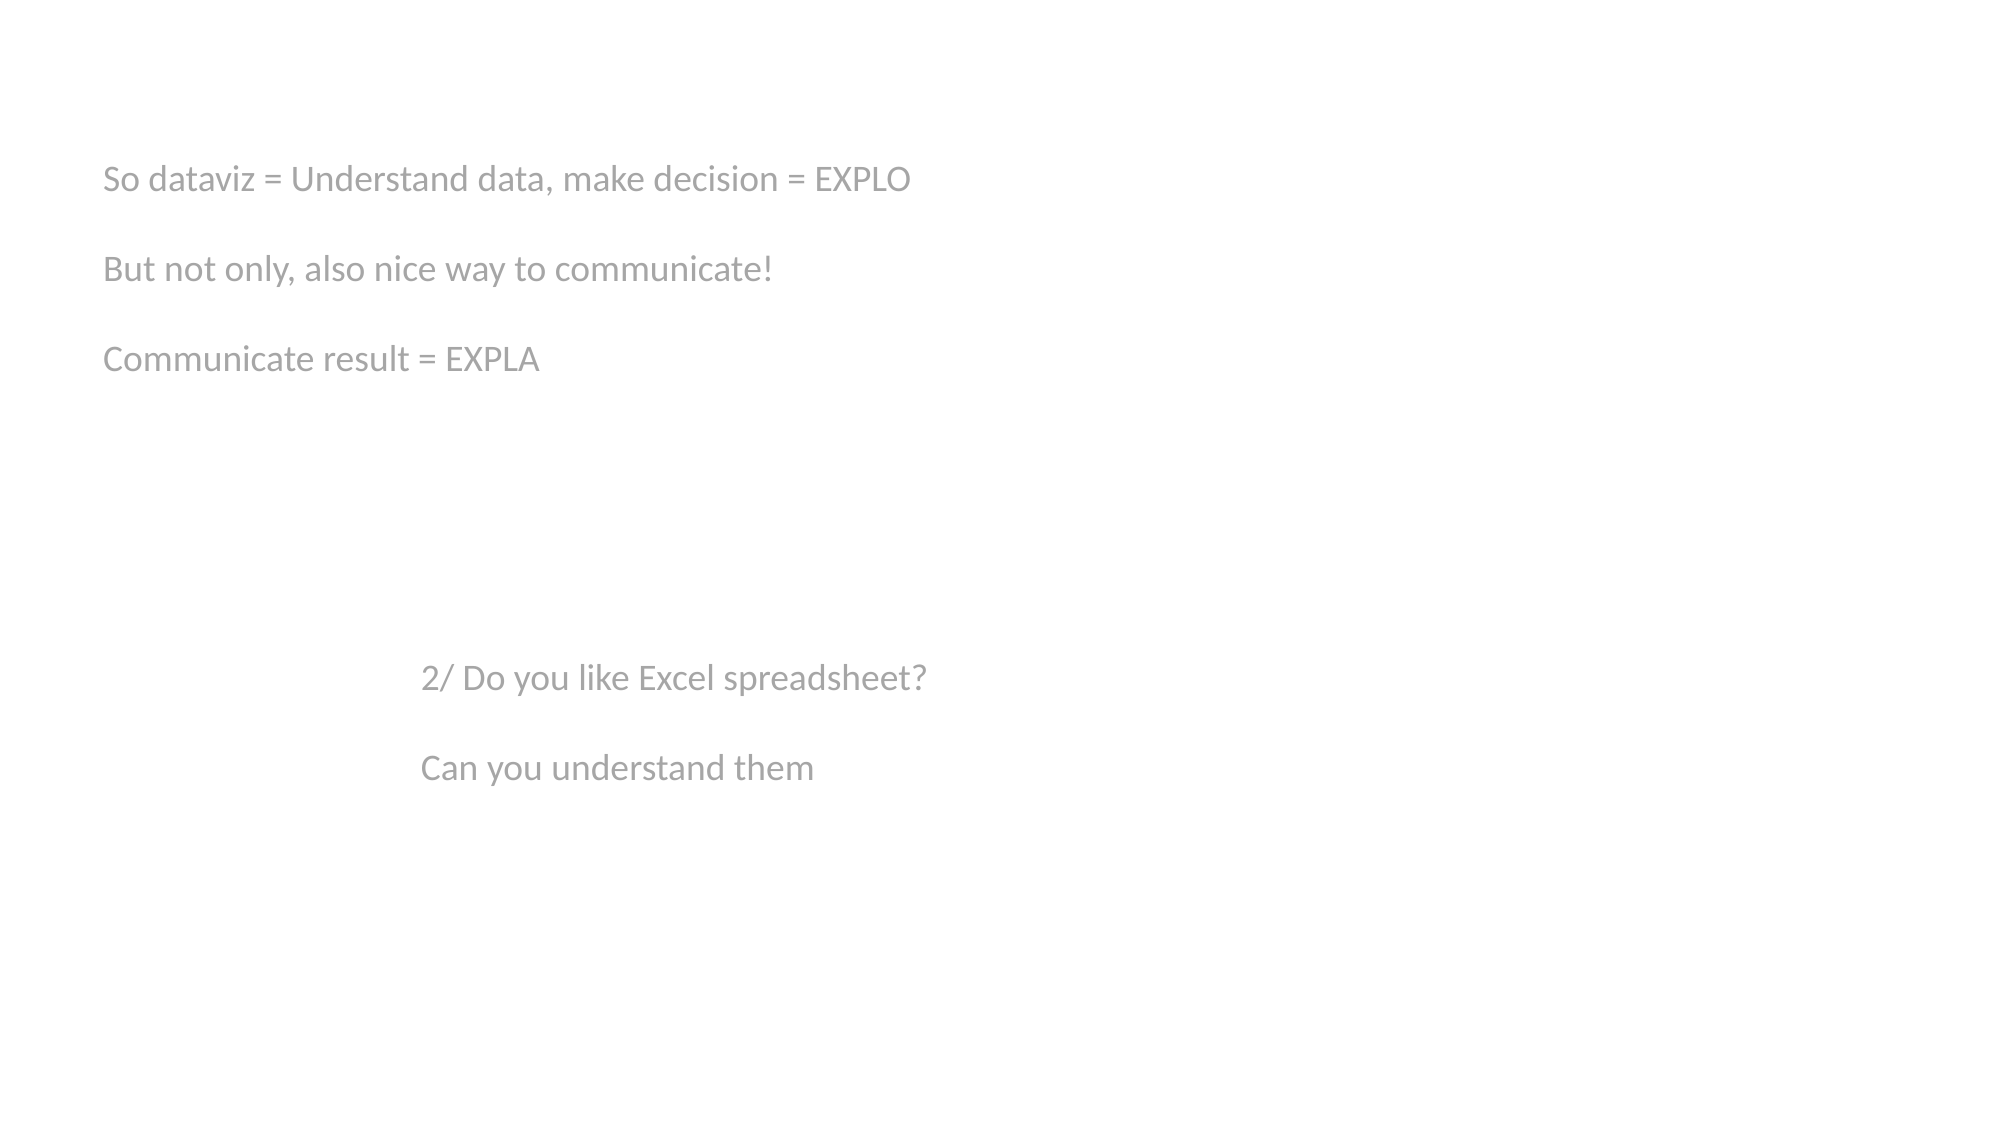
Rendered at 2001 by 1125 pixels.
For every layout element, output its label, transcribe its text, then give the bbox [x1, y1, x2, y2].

text_box 2/ Do you like Excel spreadsheet? Can you understand them [406, 645, 1308, 796]
text_box So dataviz = Understand data, make decision = EXPLO But not only, also nice way to communicate! Communicate result = EXPLA [88, 146, 990, 387]
